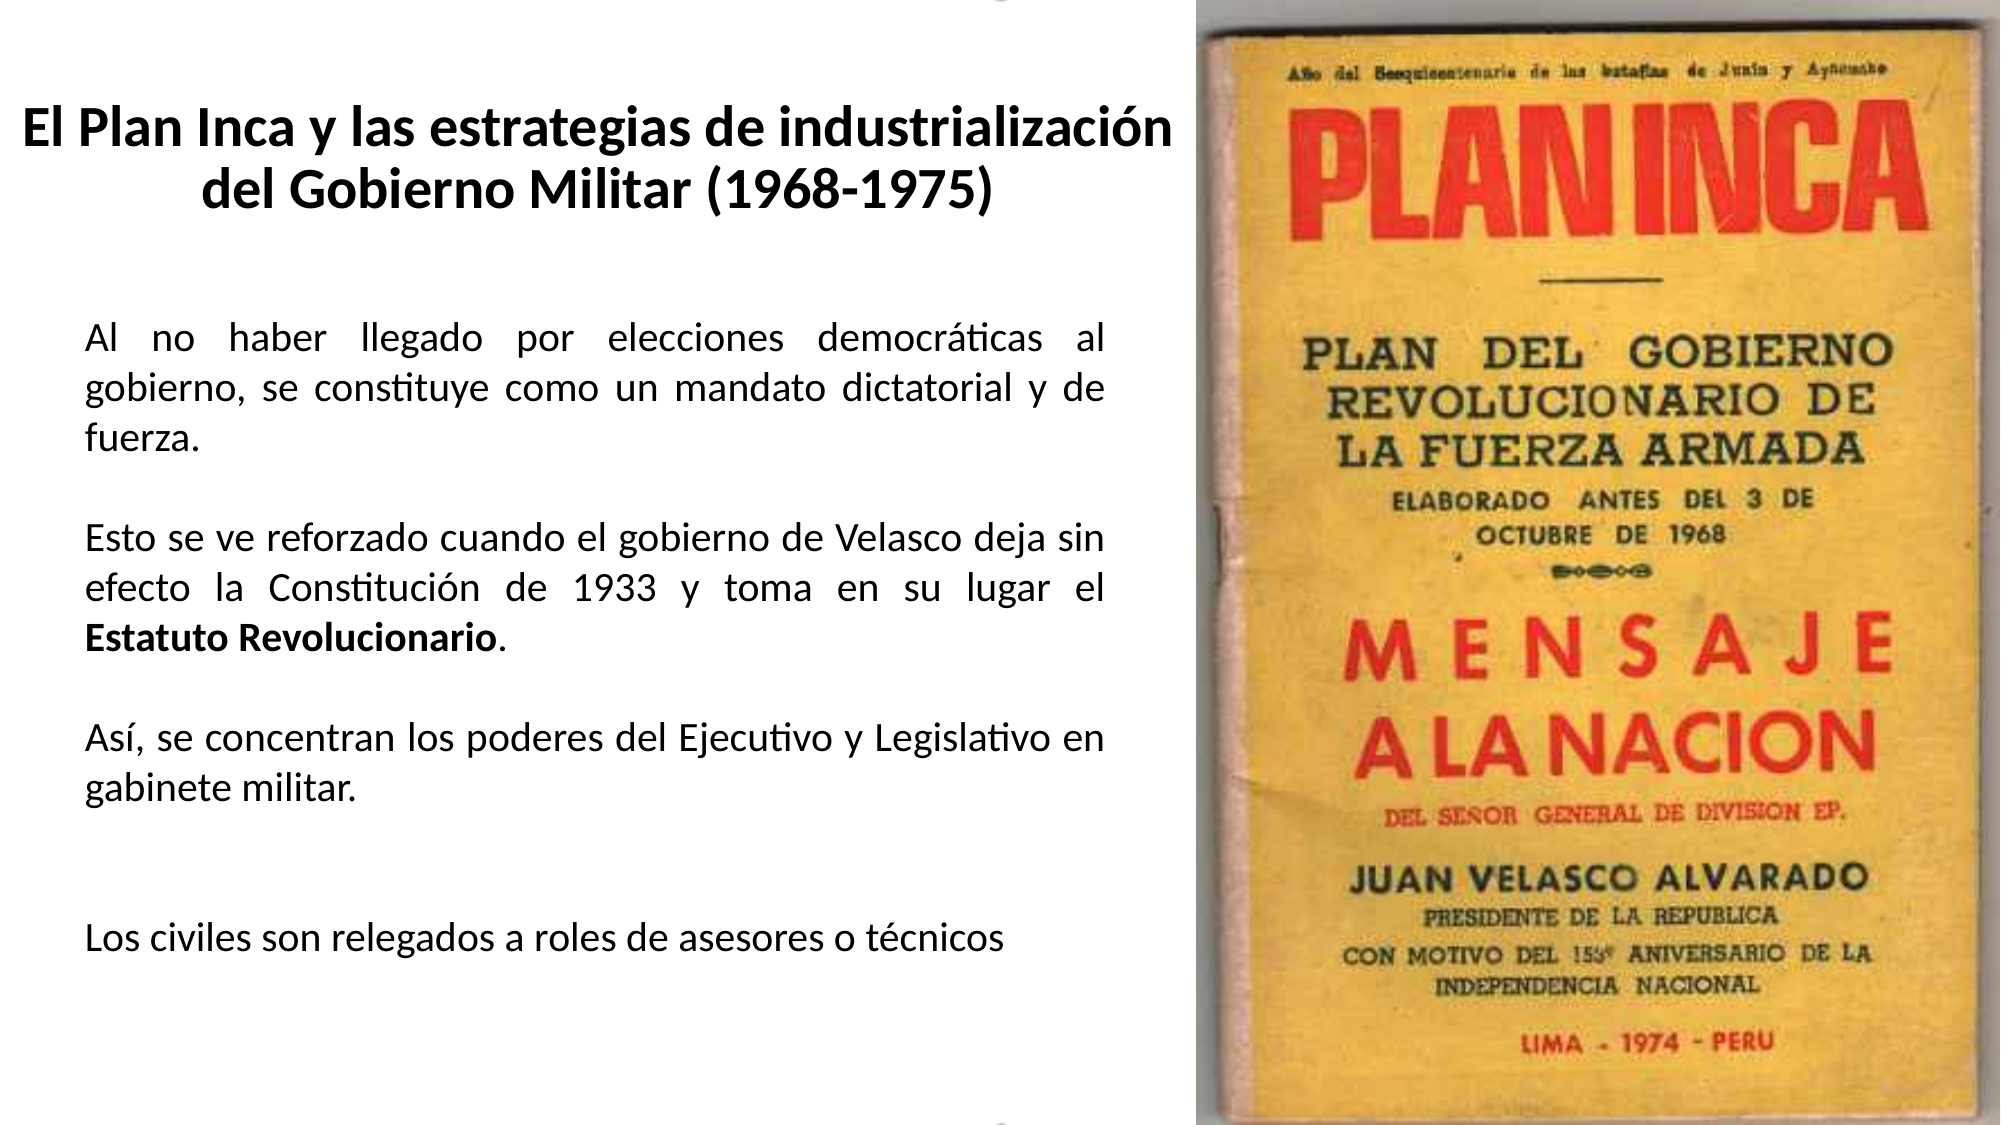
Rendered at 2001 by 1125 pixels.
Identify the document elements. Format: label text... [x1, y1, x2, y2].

picture [0, 0, 2001, 1125]
text_box El Plan Inca y las estrategias de industrialización del Gobierno Militar (1968-1975) [0, 90, 1196, 227]
text_box Al no haber llegado por elecciones democráticas al gobierno, se constituye como un mandato dictatorial y de fuerza. Esto se ve reforzado cuando el gobierno de Velasco deja sin efecto la Constitución de 1933 y toma en su lugar el Estatuto Revolucionario. Así, se concentran los poderes del Ejecutivo y Legislativo en gabinete militar. Los civiles son relegados a roles de asesores o técnicos [70, 252, 1121, 1103]
